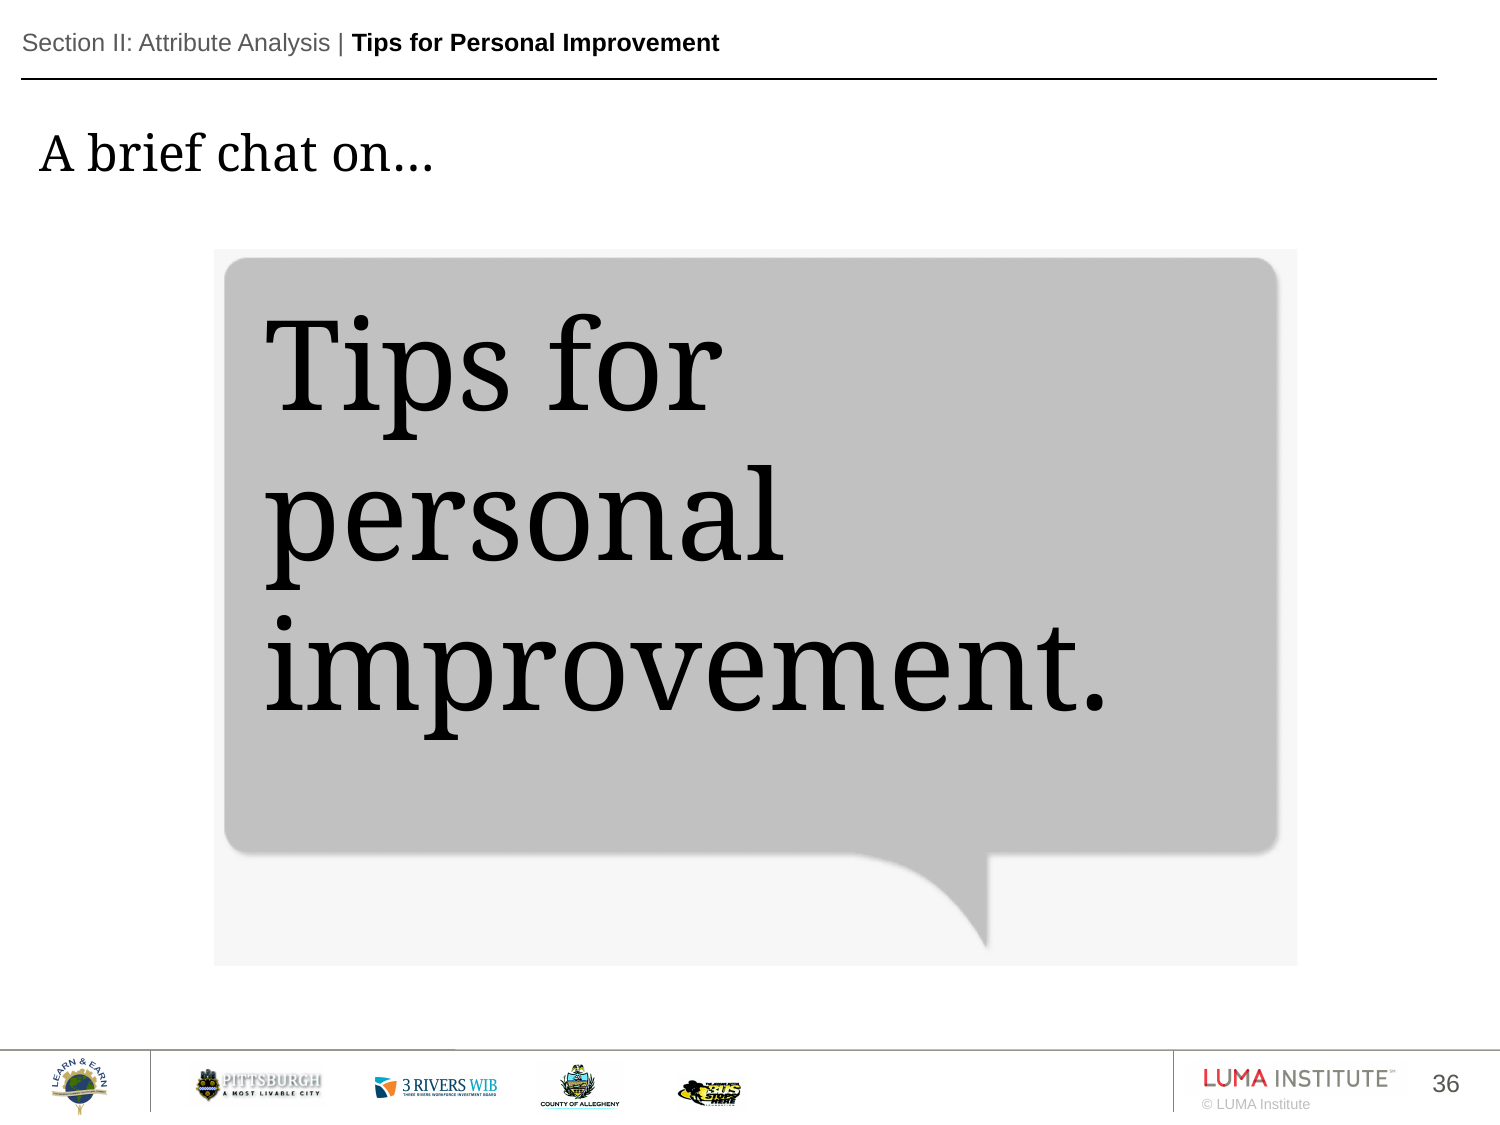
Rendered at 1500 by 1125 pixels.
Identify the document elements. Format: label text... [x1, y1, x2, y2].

list Section II: Attribute Analysis | Tips for Personal Improvement [7, 19, 1433, 65]
picture [213, 249, 1298, 967]
picture [187, 1062, 325, 1107]
picture [373, 1074, 500, 1100]
picture [675, 1074, 747, 1113]
picture [1185, 1062, 1415, 1103]
text_box A brief chat on… [24, 113, 1450, 189]
picture [50, 1057, 110, 1116]
picture [537, 1059, 625, 1115]
